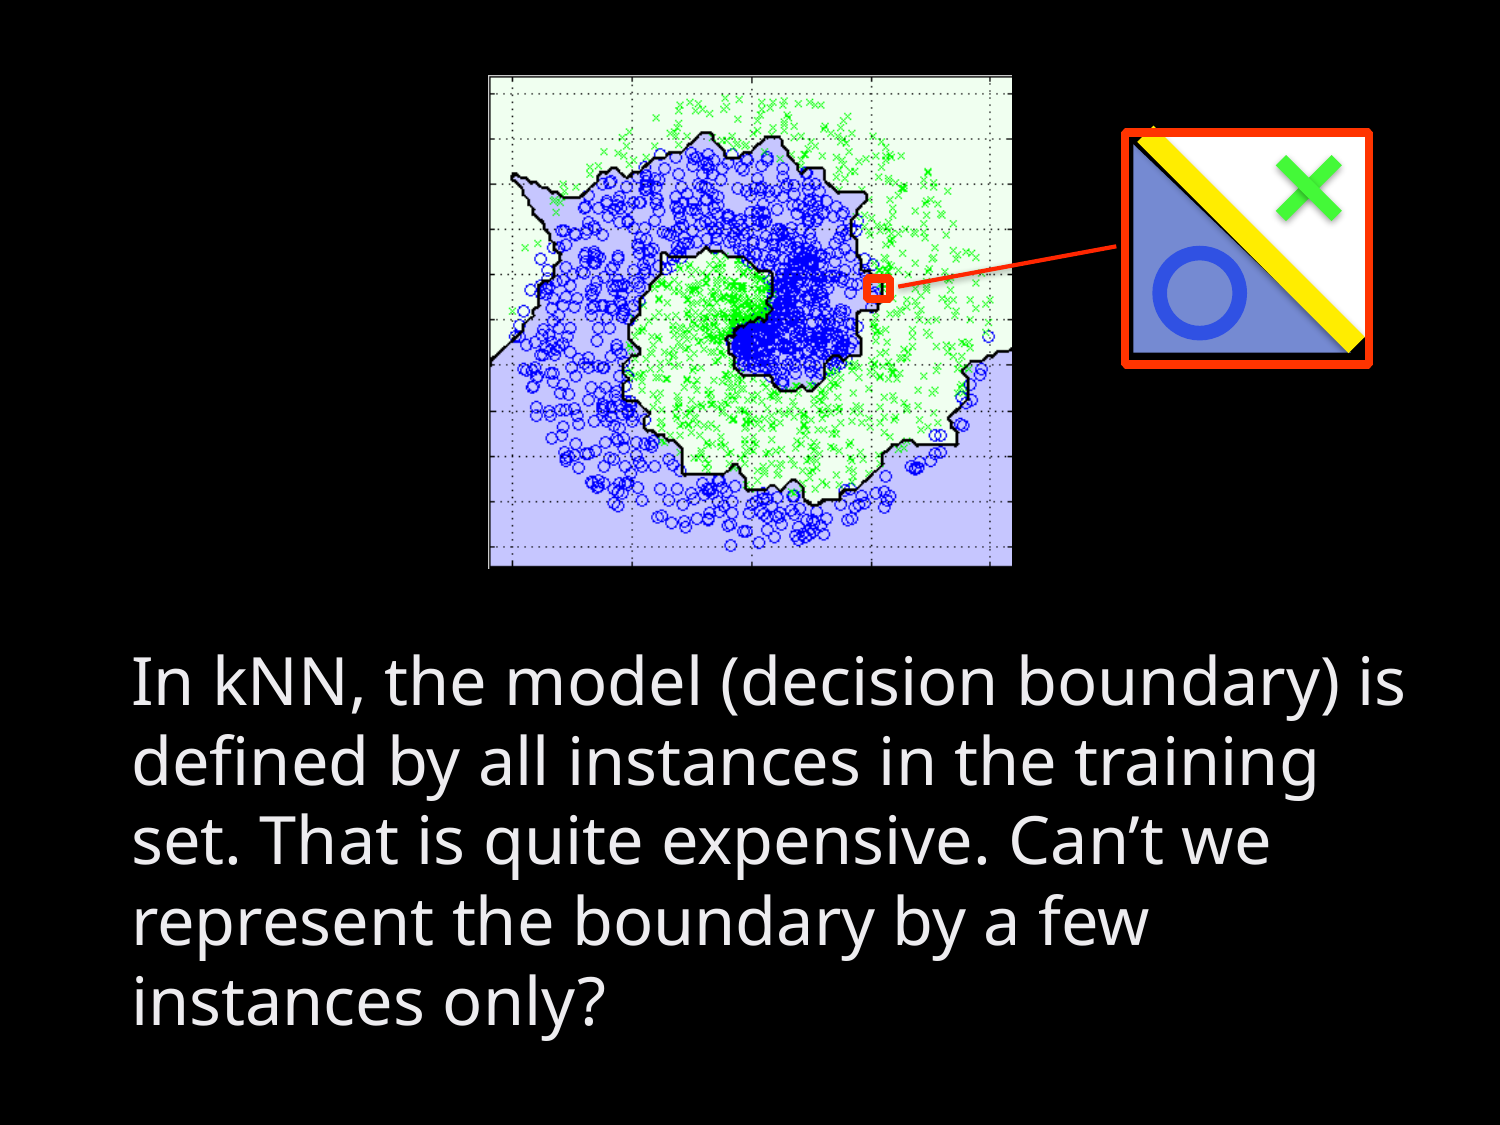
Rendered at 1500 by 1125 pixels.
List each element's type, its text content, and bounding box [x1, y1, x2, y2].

list In kNN, the model (decision boundary) is defined by all instances in the training set. That is quite expensive. Can’t we represent the boundary by a few instances only? [124, 631, 1426, 1125]
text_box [1280, 159, 1337, 217]
picture [487, 75, 1013, 569]
text_box [1124, 132, 1369, 365]
